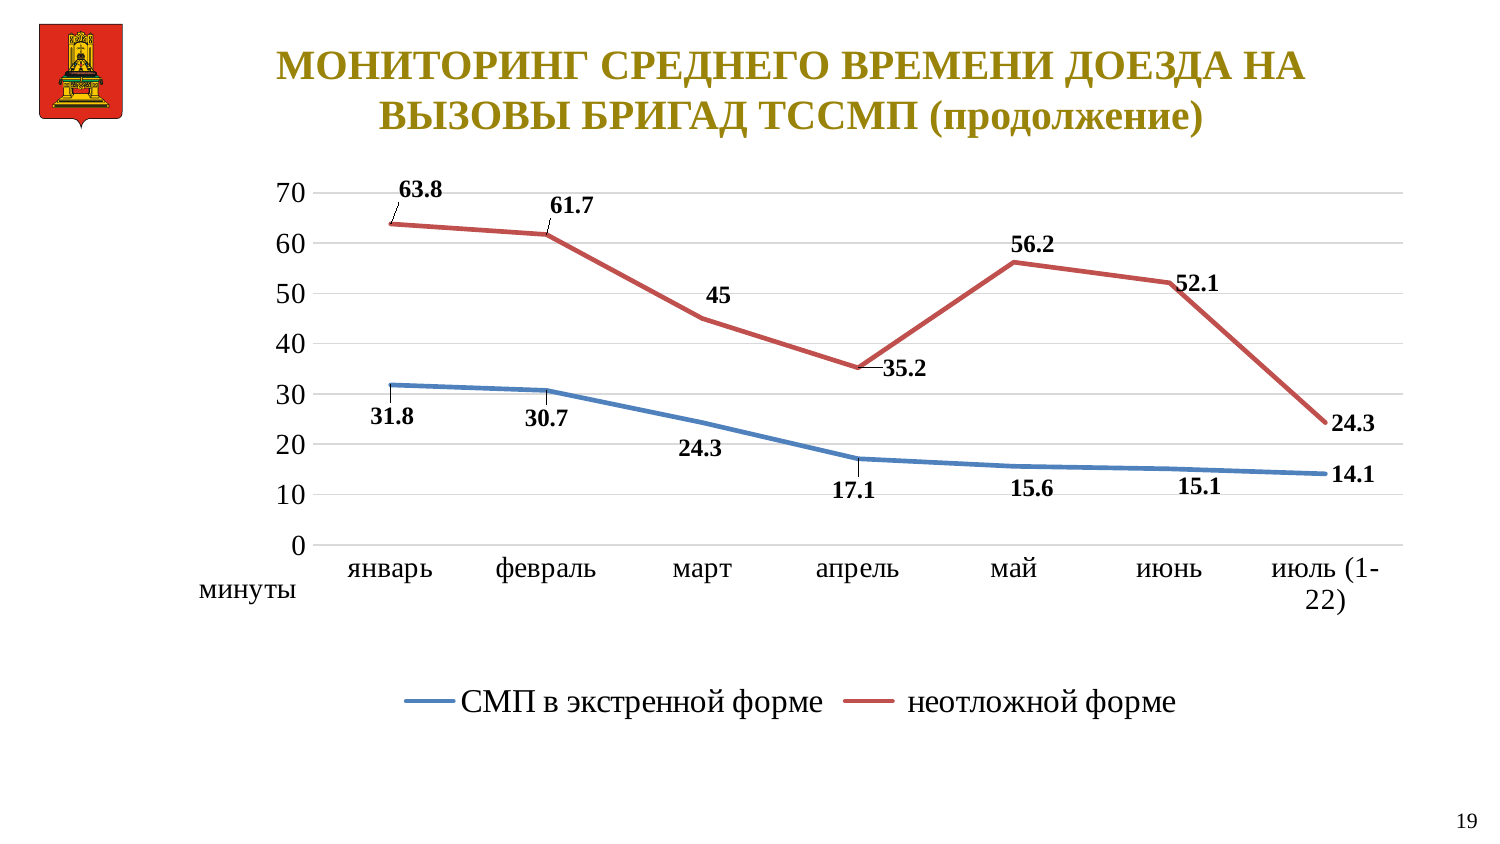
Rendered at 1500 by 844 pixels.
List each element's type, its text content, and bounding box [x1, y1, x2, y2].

slide_number 19 [1151, 797, 1490, 843]
picture [38, 23, 123, 130]
text_box [139, 27, 1494, 122]
chart [66, 141, 1422, 757]
text_box Мониторинг среднего Времени доезда на вызовы бригад ТСсмп (продолжение) [230, 30, 1353, 140]
